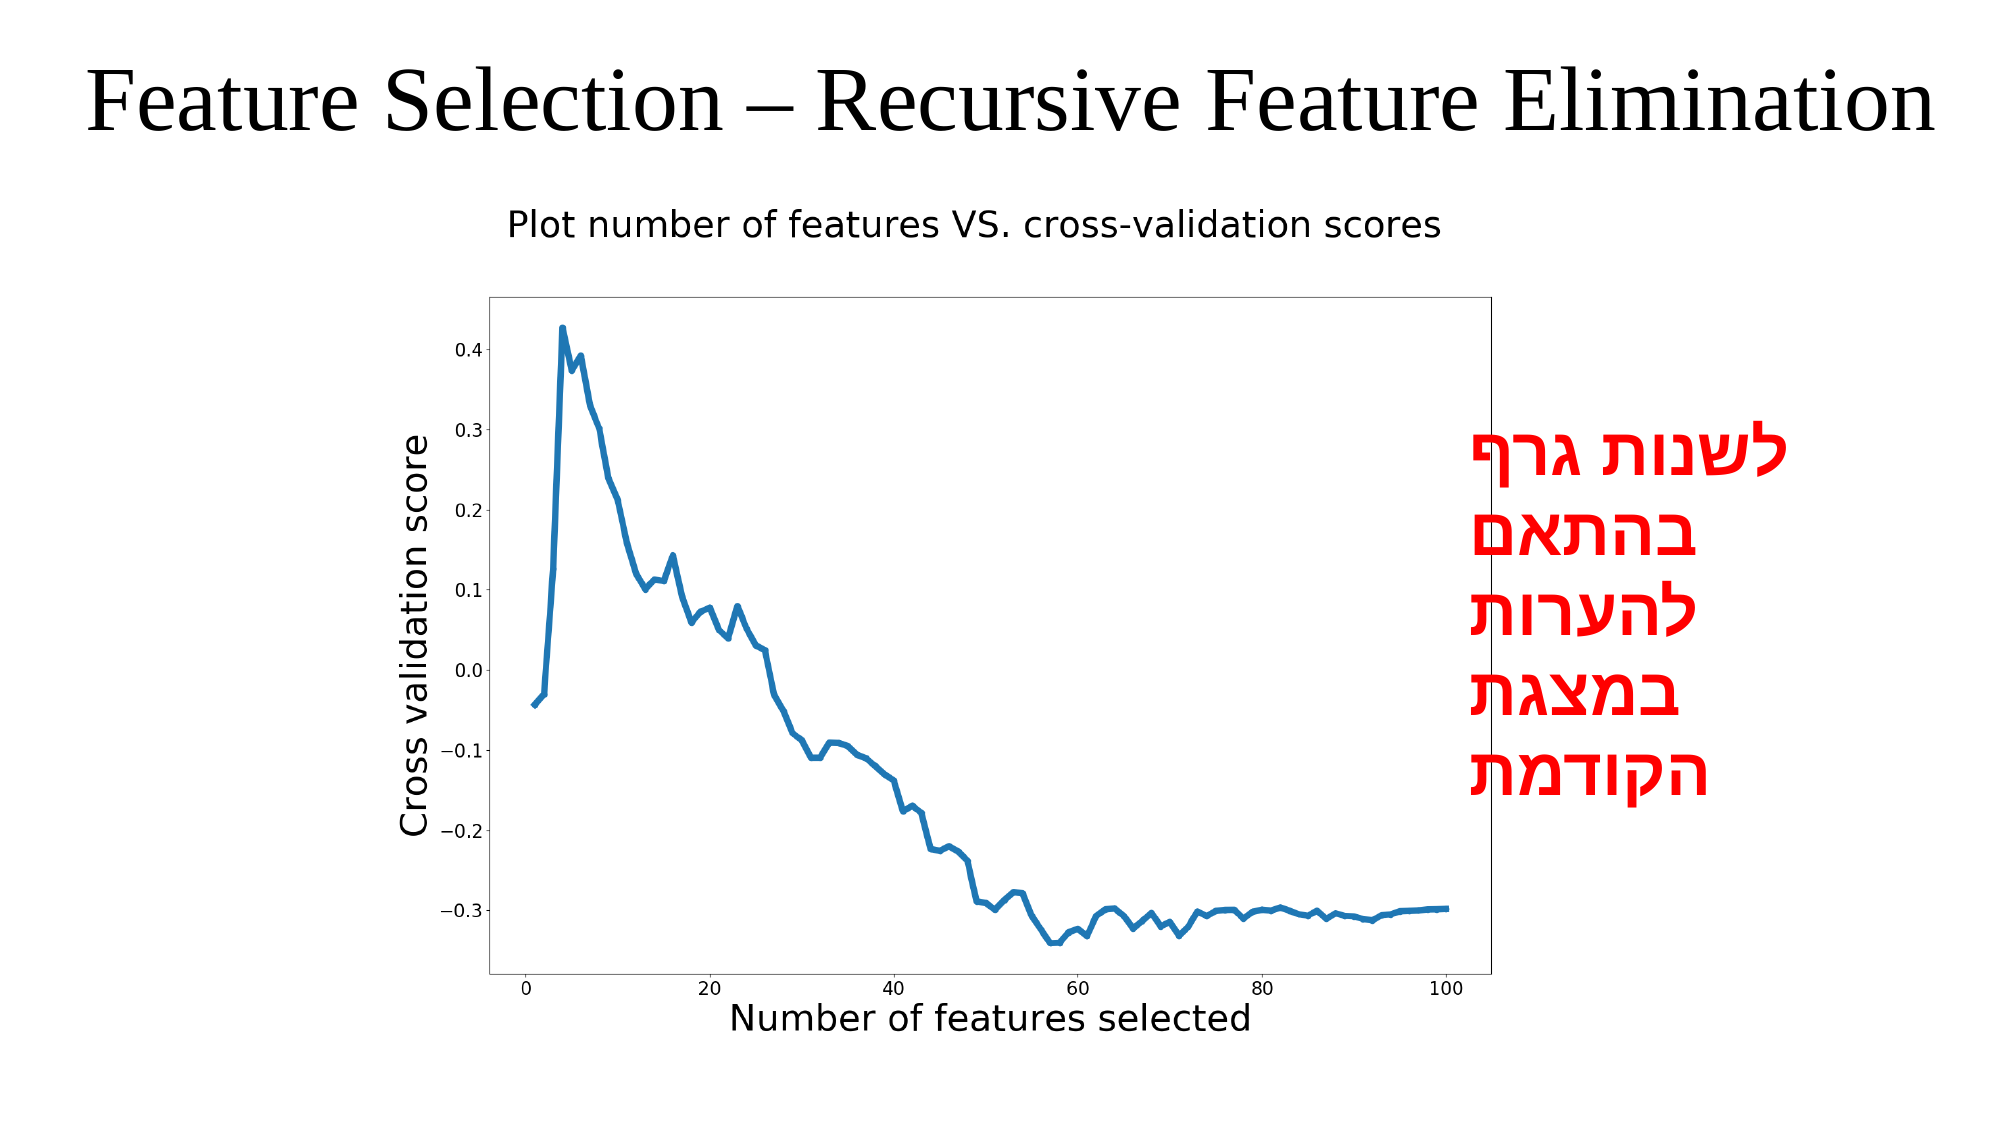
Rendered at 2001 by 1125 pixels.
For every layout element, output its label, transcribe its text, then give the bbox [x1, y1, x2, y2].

title Feature Selection – Recursive Feature Elimination [0, 0, 1955, 210]
picture [351, 197, 1558, 1069]
text_box לשנות גרף בהתאם להערות במצגת הקודמת [1558, 401, 1905, 817]
